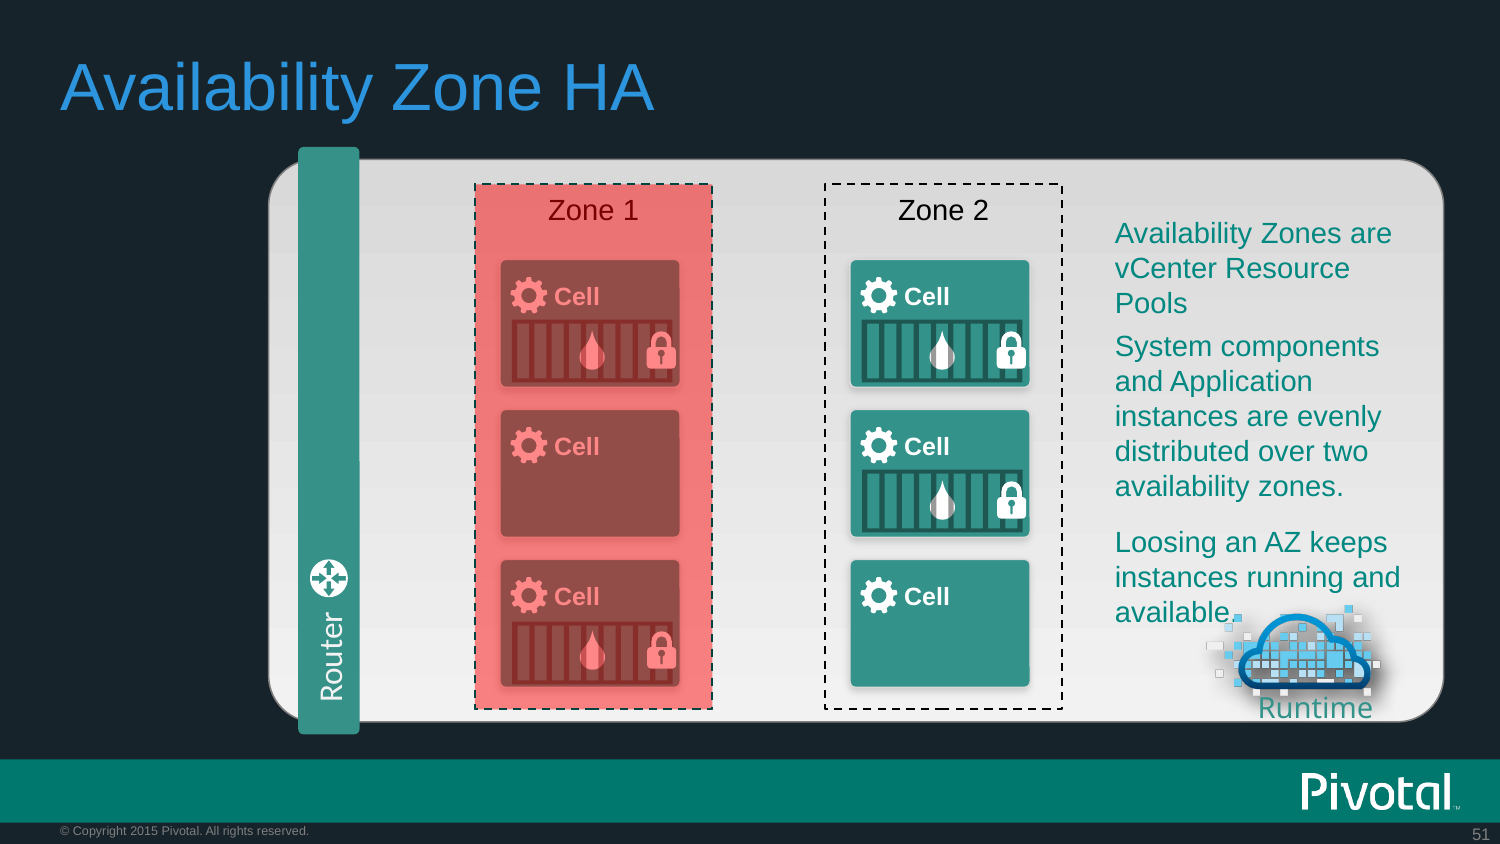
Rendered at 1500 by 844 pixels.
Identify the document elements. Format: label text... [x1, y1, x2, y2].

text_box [499, 259, 681, 388]
text_box [307, 557, 350, 600]
picture [1302, 773, 1460, 810]
text_box System components and Application instances are evenly distributed over two availability zones. [1100, 319, 1425, 510]
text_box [499, 559, 681, 688]
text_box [849, 559, 1031, 688]
text_box [360, 157, 1446, 724]
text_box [849, 409, 1031, 538]
text_box Availability Zones are vCenter Resource Pools [1100, 206, 1420, 327]
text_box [861, 469, 1027, 533]
title Availability Zone HA [60, 53, 1440, 129]
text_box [861, 319, 1026, 383]
text_box Router [298, 146, 360, 735]
text_box Runtime [1257, 708, 1374, 724]
text_box [266, 160, 298, 721]
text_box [499, 409, 681, 538]
text_box Loosing an AZ keeps instances running and available. [1100, 515, 1425, 636]
picture [1202, 601, 1383, 700]
text_box [473, 182, 714, 711]
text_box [511, 621, 677, 685]
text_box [849, 259, 1031, 388]
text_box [511, 319, 676, 383]
text_box Zone 2 [823, 182, 1064, 711]
